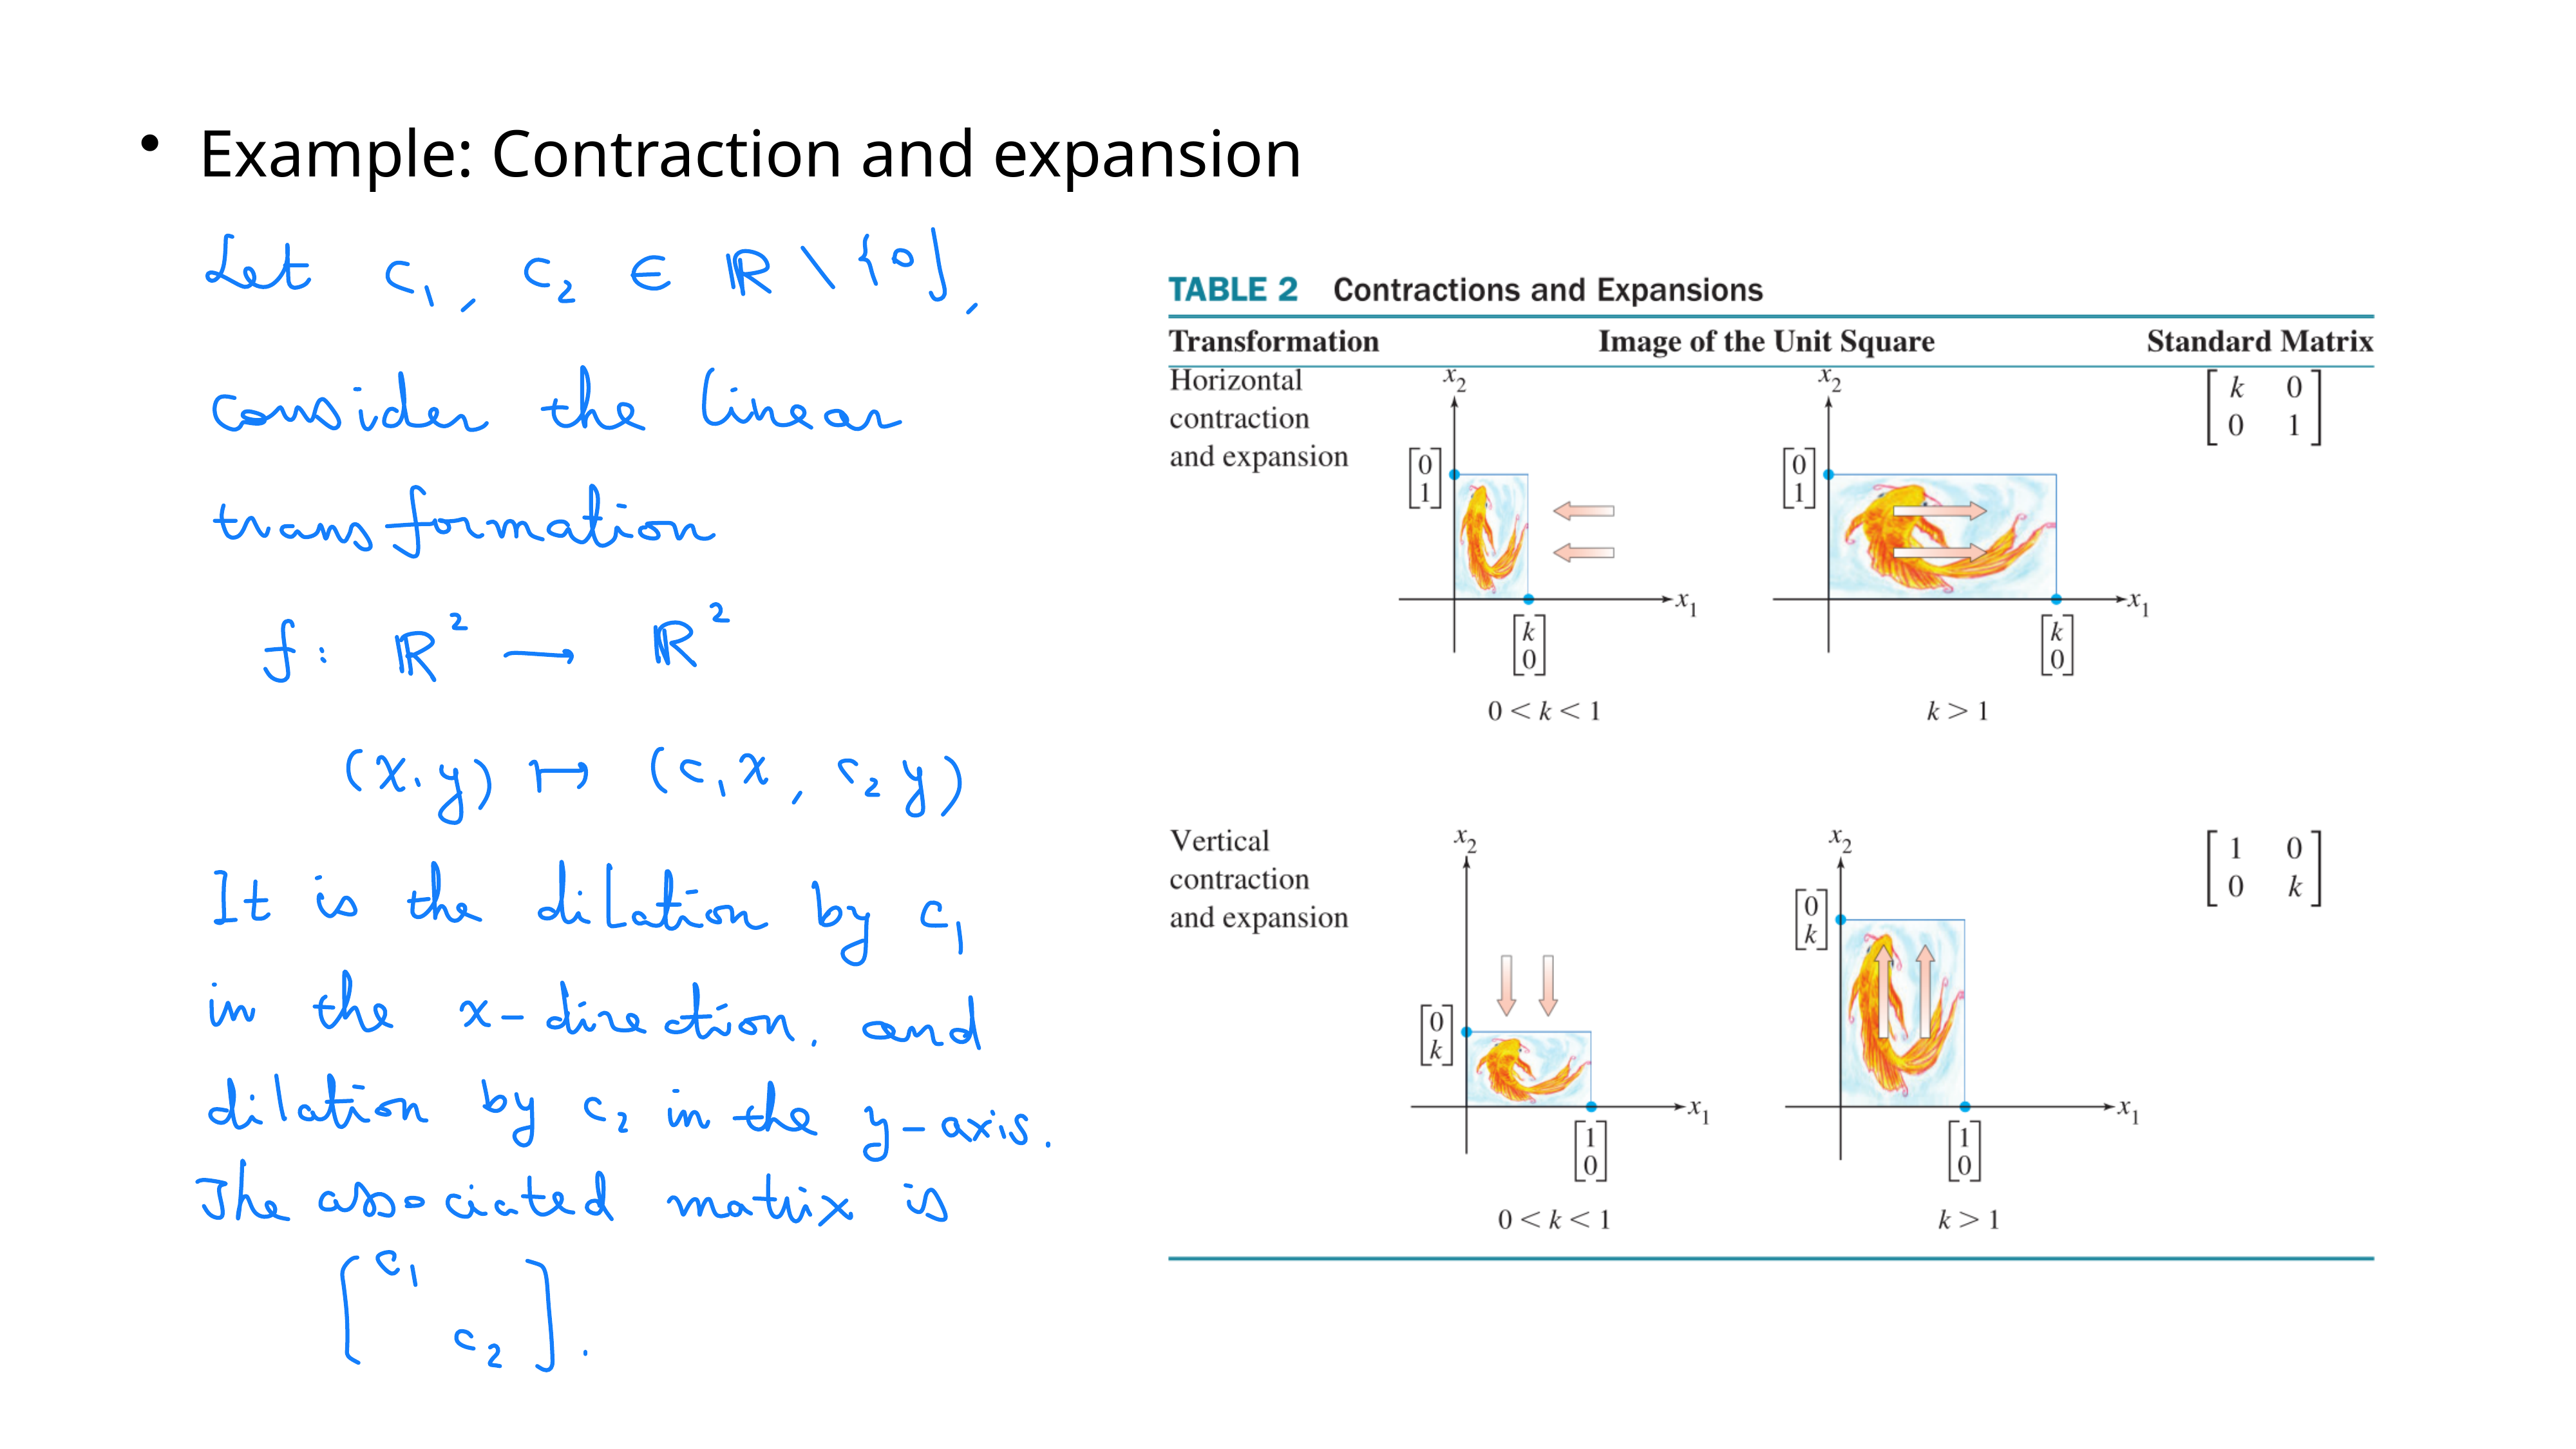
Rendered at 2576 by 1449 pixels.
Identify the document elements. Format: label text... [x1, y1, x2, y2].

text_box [197, 229, 1048, 1370]
list Example: Contraction and expansion [133, 106, 2443, 1343]
picture [1114, 253, 2399, 1285]
